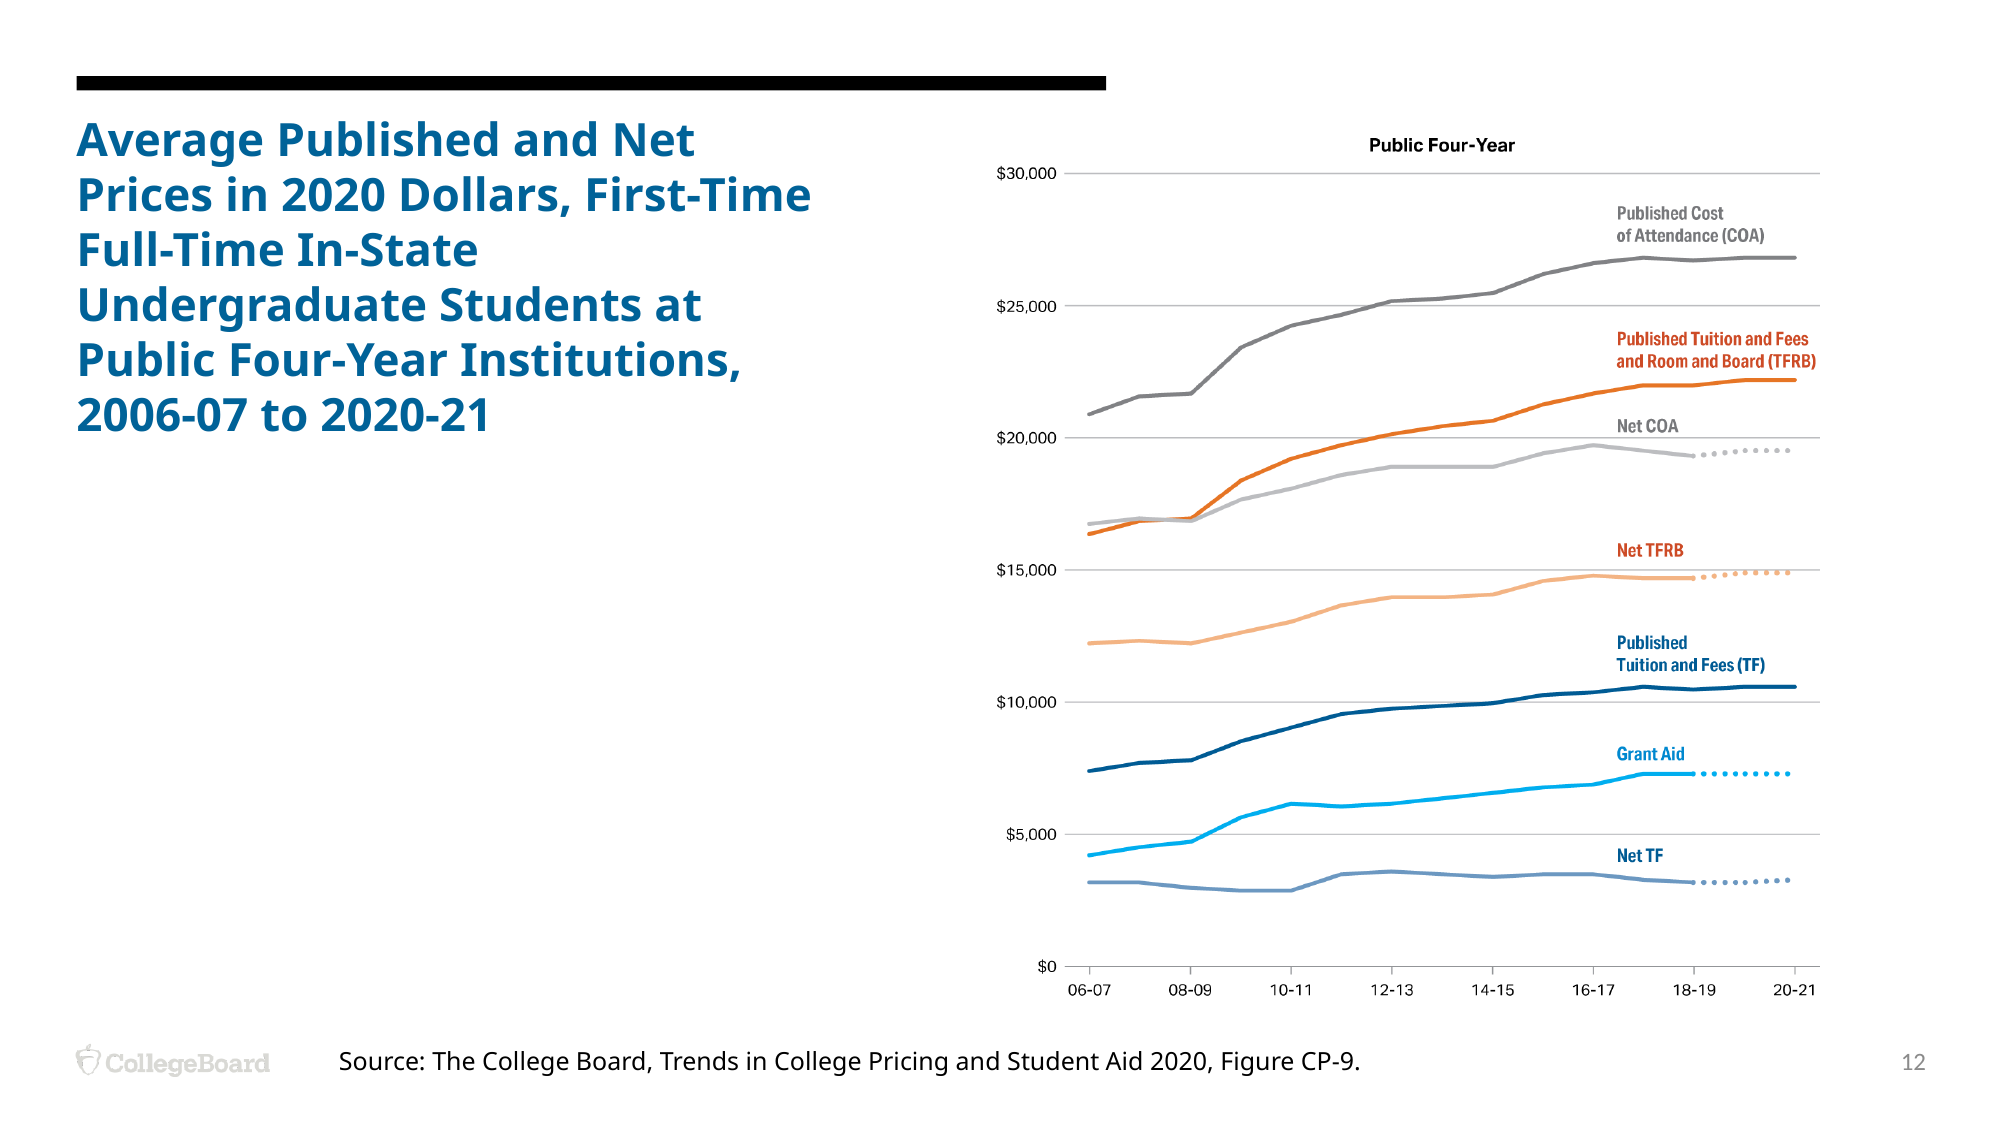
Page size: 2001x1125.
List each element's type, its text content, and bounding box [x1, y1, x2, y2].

picture [985, 127, 1832, 1008]
slide_number 12 [1474, 1030, 1942, 1091]
picture [67, 1028, 280, 1091]
list Average Published and Net Prices in 2020 Dollars, First-Time Full-Time In-State Undergraduate Students at Public Four-Year Institutions, 2006-07 to 2020-21 [76, 72, 827, 397]
text_box Source: The College Board, Trends in College Pricing and Student Aid 2020, Figure CP-9. [324, 1037, 1378, 1083]
